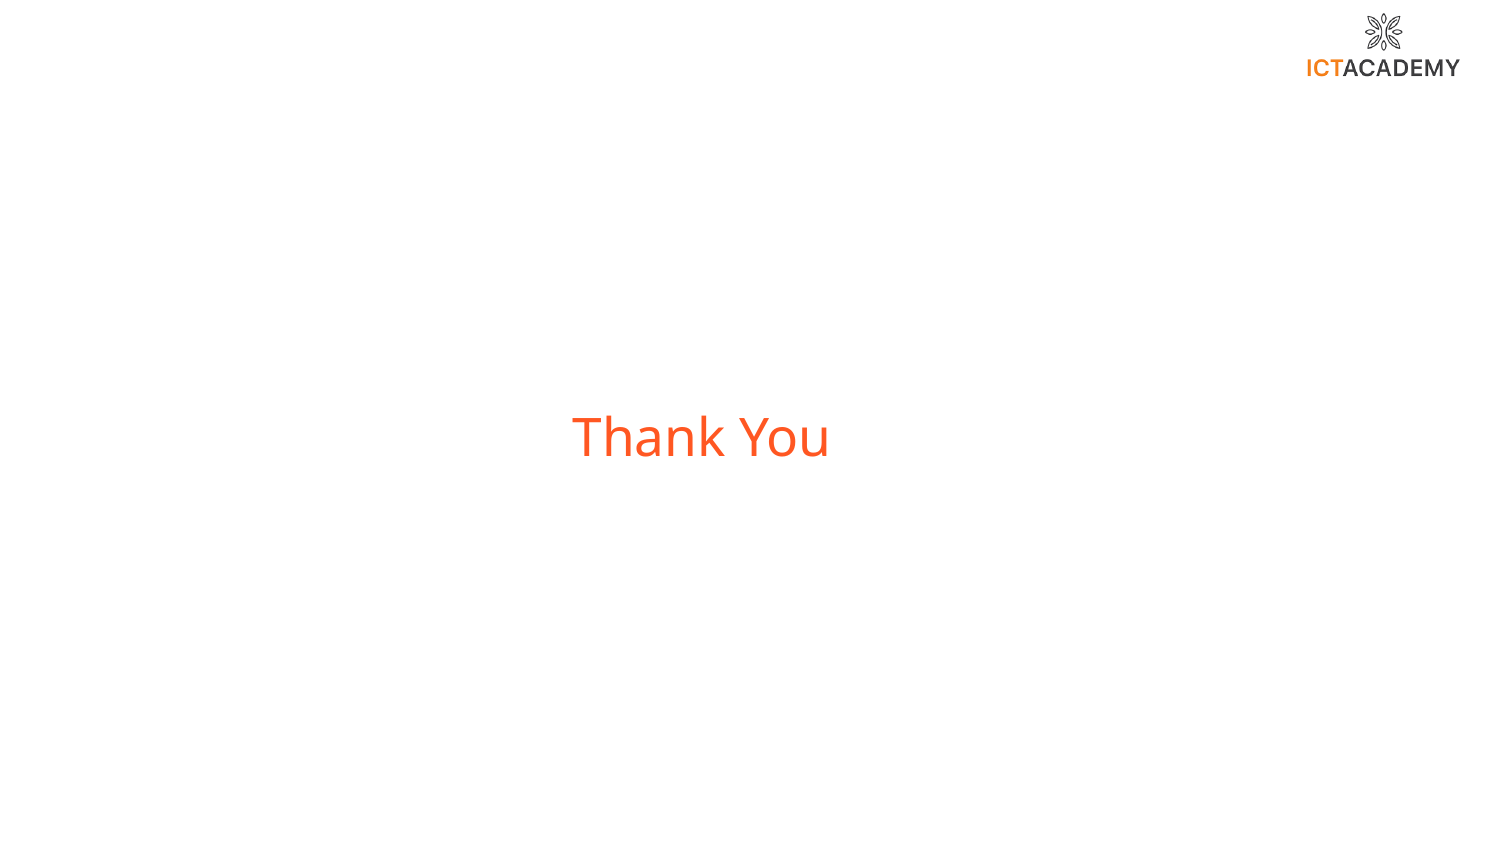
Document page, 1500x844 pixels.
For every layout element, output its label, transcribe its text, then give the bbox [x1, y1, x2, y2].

picture [1273, 5, 1494, 84]
title Thank You [557, 387, 948, 482]
